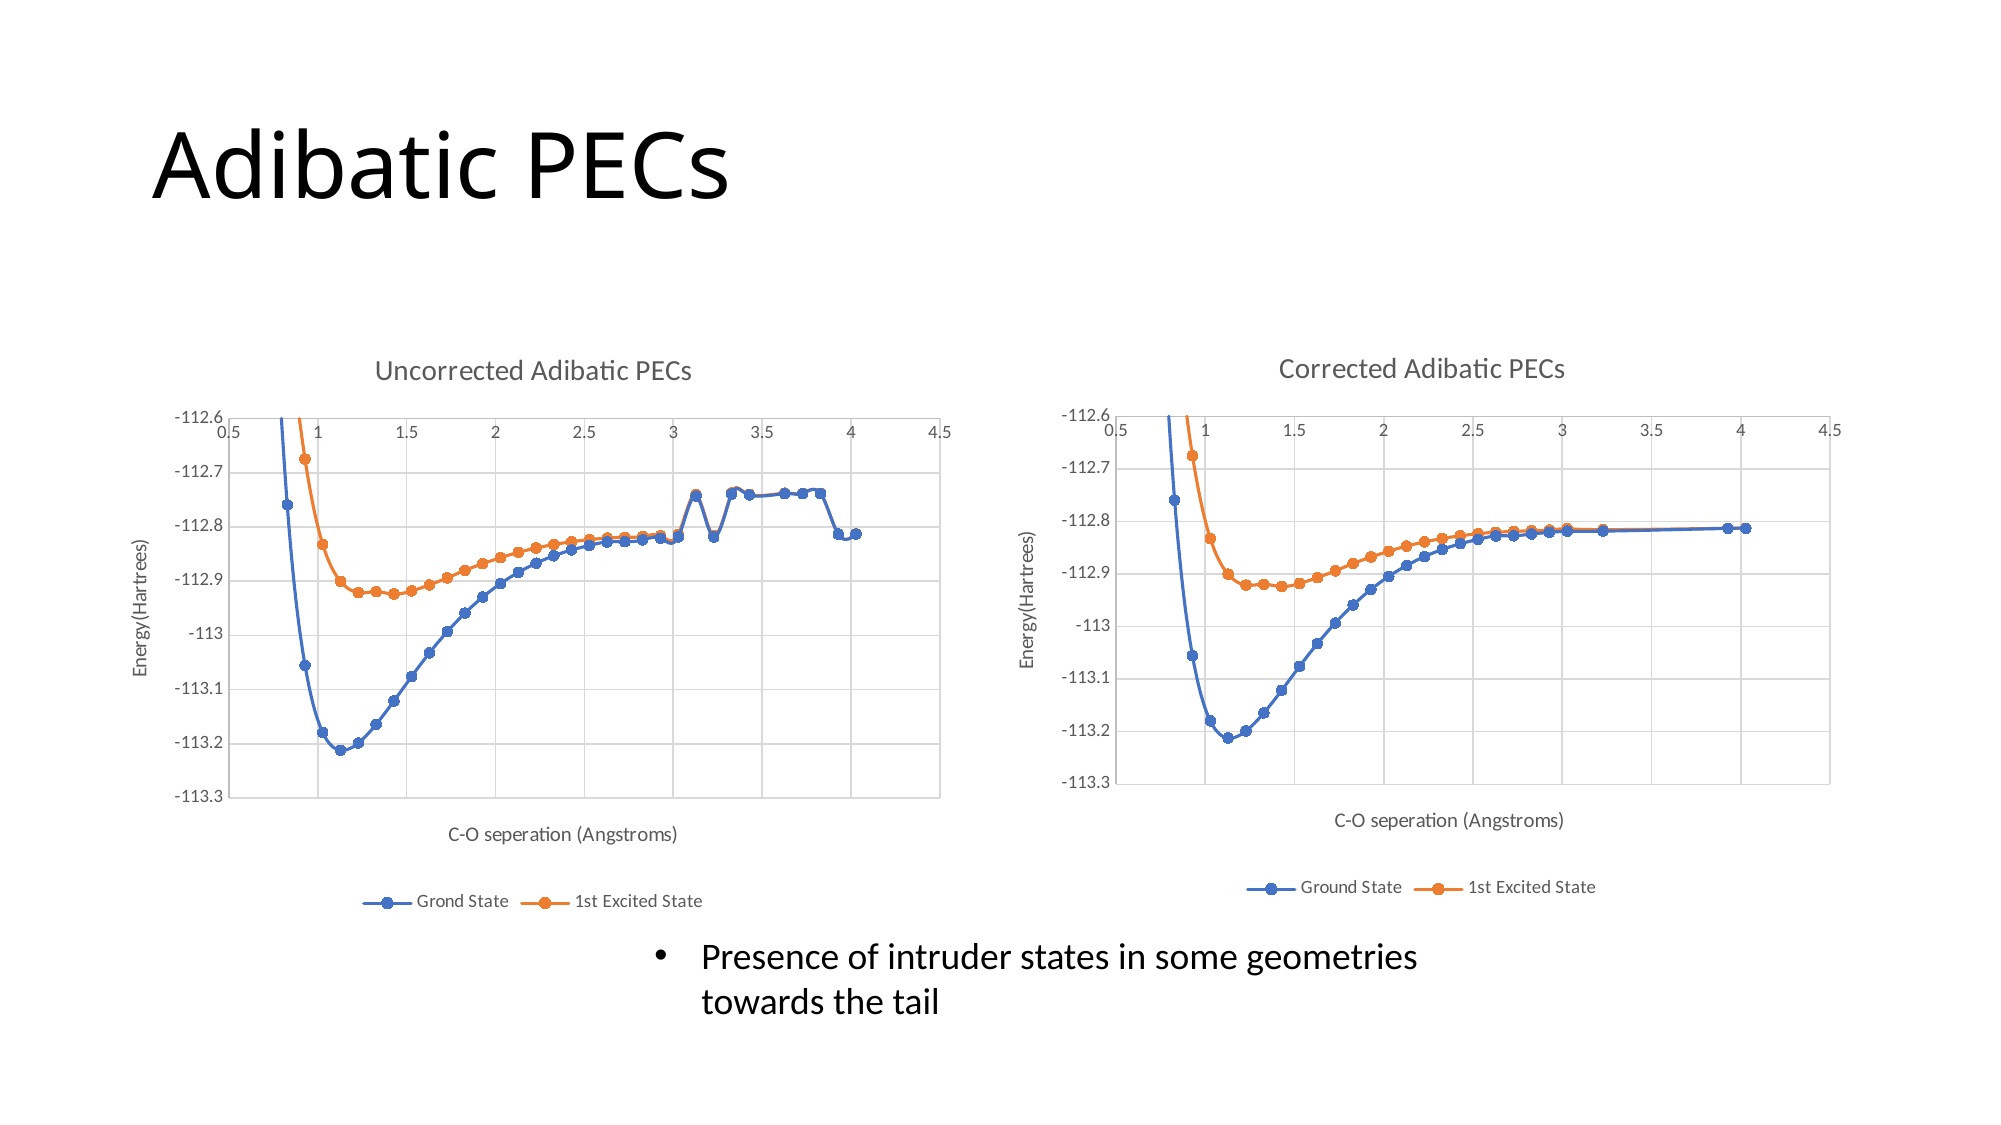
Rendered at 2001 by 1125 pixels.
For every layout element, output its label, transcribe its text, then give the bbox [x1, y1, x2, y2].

text_box Presence of intruder states in some geometries towards the tail [639, 924, 1500, 1030]
chart [984, 328, 1860, 905]
chart [97, 330, 970, 919]
title Adibatic PECs [137, 59, 1863, 278]
